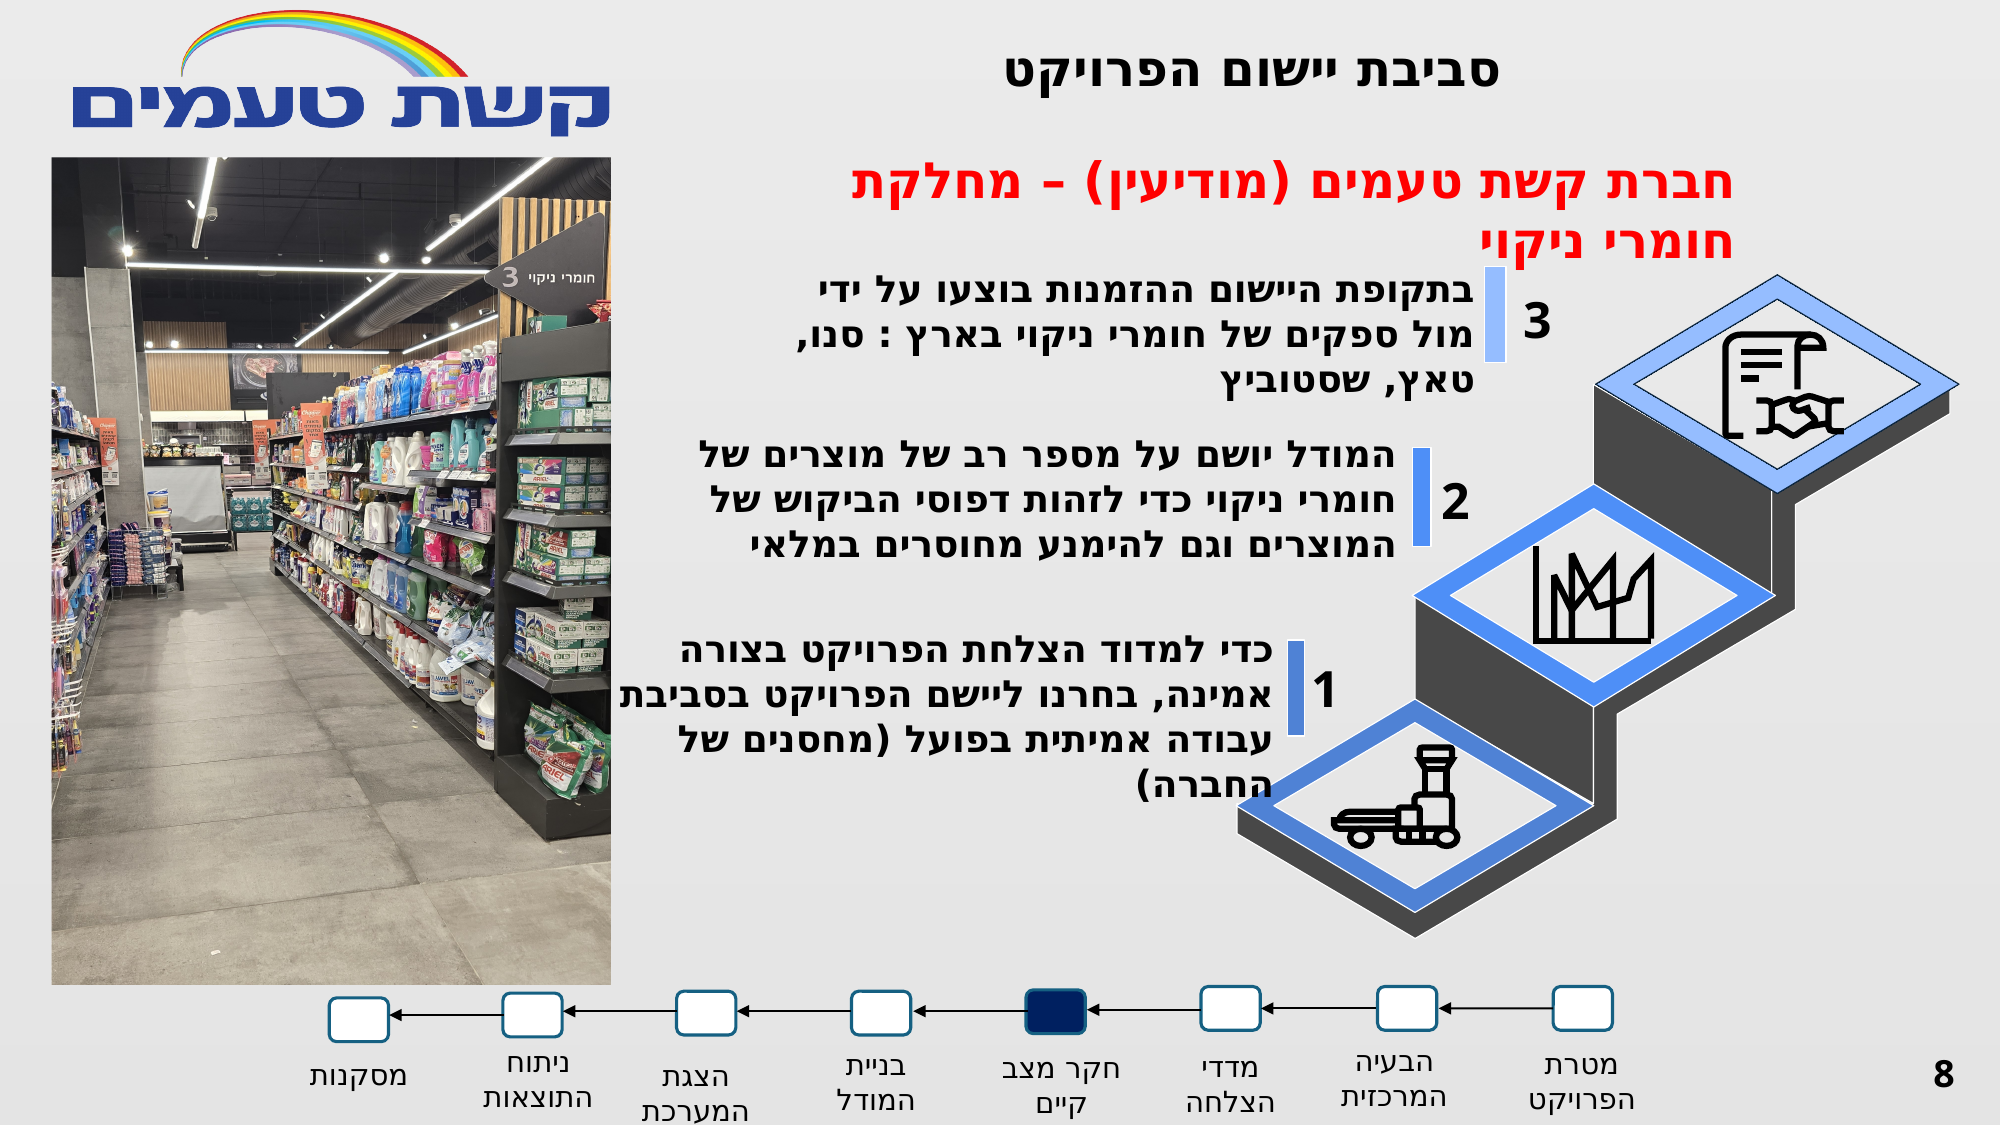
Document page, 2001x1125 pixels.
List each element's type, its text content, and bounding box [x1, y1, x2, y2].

text_box חקר מצב קיים [981, 1034, 1143, 1125]
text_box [1484, 265, 1507, 364]
text_box [674, 989, 738, 1037]
text_box [849, 989, 913, 1031]
text_box בתקופת היישום ההזמנות בוצעו על ידי מול ספקים של חומרי ניקוי בארץ : סנו, טאץ, שסטוביץ [734, 258, 1490, 408]
text_box ניתוח התוצאות [442, 1027, 625, 1125]
picture [60, 4, 622, 142]
picture [0, 159, 745, 984]
text_box [327, 996, 391, 1041]
text_box [1024, 988, 1087, 1034]
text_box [1595, 274, 1960, 494]
text_box 3 [1523, 288, 1553, 349]
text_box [1411, 483, 1776, 708]
text_box מטרת הפרויקט [1505, 1030, 1658, 1125]
text_box [501, 991, 564, 1039]
text_box מסקנות [263, 1041, 454, 1107]
text_box סביבת יישום הפרויקט [977, 29, 1545, 104]
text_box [1287, 639, 1305, 737]
text_box הצגת המערכת [601, 1042, 791, 1125]
text_box הבעיה המרכזית [1318, 1026, 1471, 1125]
text_box 8 [1918, 1042, 1975, 1103]
text_box מדדי הצלחה כמותיים [1144, 1033, 1317, 1125]
text_box [1199, 984, 1262, 1032]
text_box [1236, 494, 1951, 939]
text_box כדי למדוד הצלחת הפרויקט בצורה אמינה, בחרנו ליישם הפרויקט בסביבת עבודה אמיתית בפועל (מחסנים של החברה) [745, 617, 1236, 813]
text_box חברת קשת טעמים (מודיעין) – מחלקת חומרי ניקוי [770, 140, 1751, 276]
text_box [1551, 984, 1615, 1032]
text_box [1236, 383, 1595, 698]
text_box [1412, 447, 1432, 547]
text_box בניית המודל החדש [789, 1031, 963, 1125]
text_box המודל יושם על מספר רב של מוצרים של חומרי ניקוי כדי לזהות דפוסי הביקוש של המוצרים וגם להימנע מחוסרים במלאי [745, 422, 1236, 572]
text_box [1235, 698, 1595, 913]
text_box [1375, 984, 1439, 1026]
